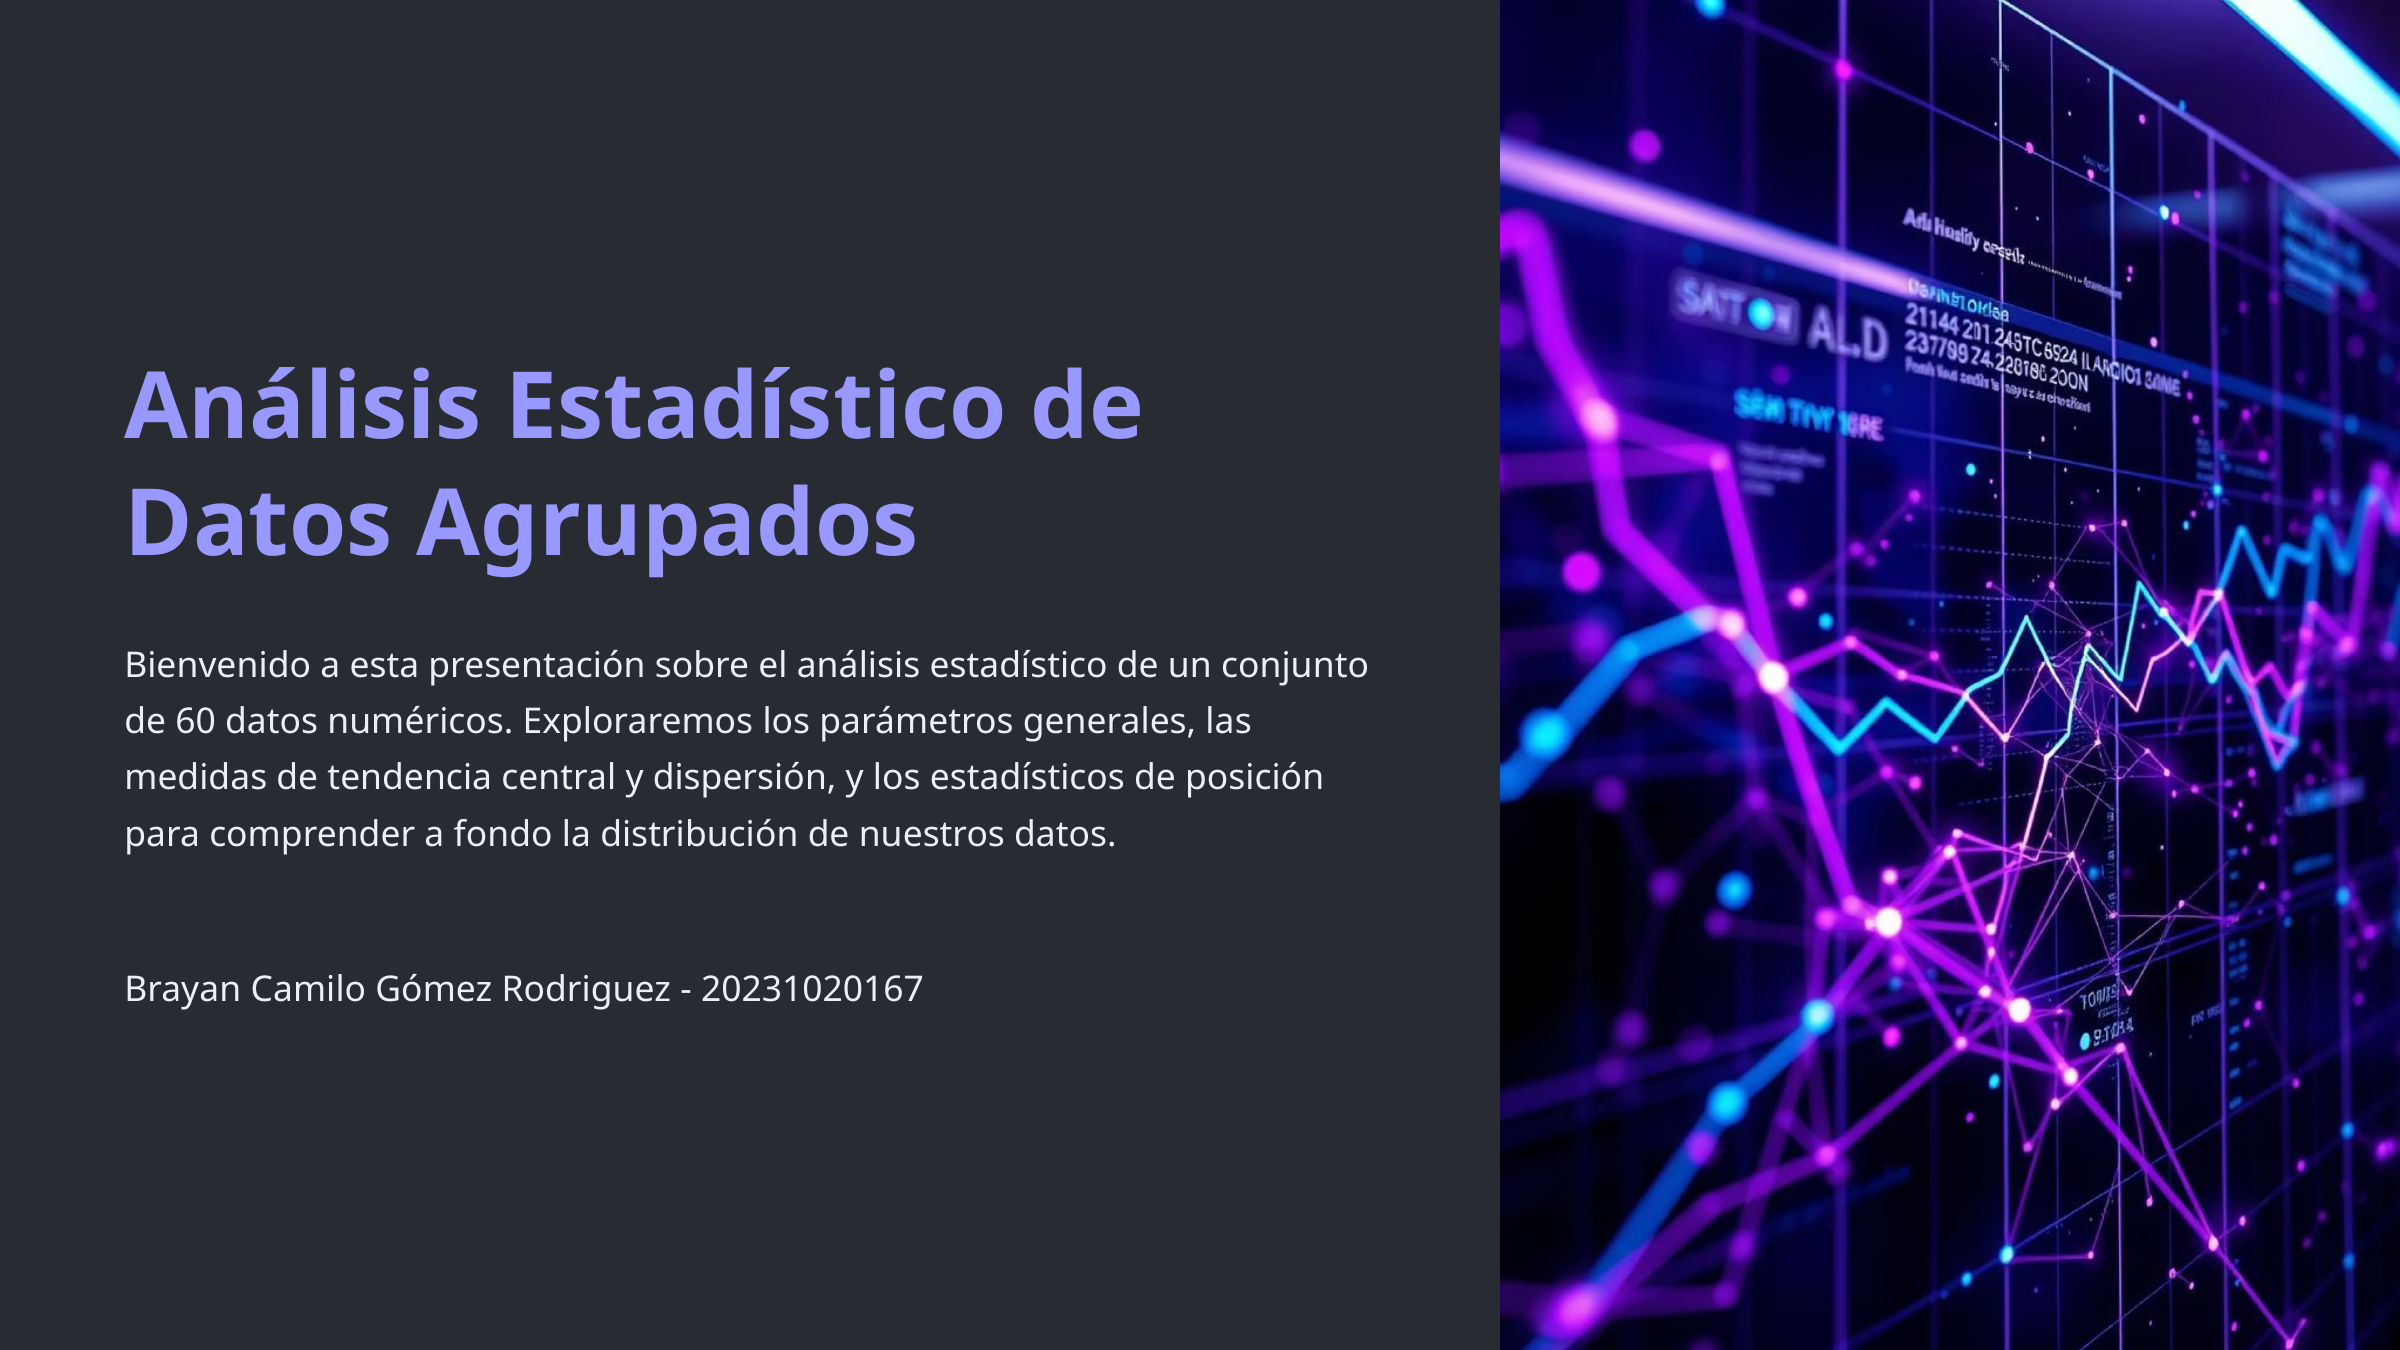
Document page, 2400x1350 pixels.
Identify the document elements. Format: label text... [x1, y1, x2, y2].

text_box Análisis Estadístico de Datos Agrupados [124, 340, 1376, 575]
picture [1705, 0, 1717, 8]
picture [1499, 0, 2400, 1350]
text_box Brayan Camilo Gómez Rodriguez - 20231020167 [124, 952, 1376, 1010]
text_box Bienvenido a esta presentación sobre el análisis estadístico de un conjunto de 60 datos numéricos. Exploraremos los parámetros generales, las medidas de tendencia central y dispersión, y los estadísticos de posición para comprender a fondo la distribución de nuestros datos. [124, 627, 1376, 913]
